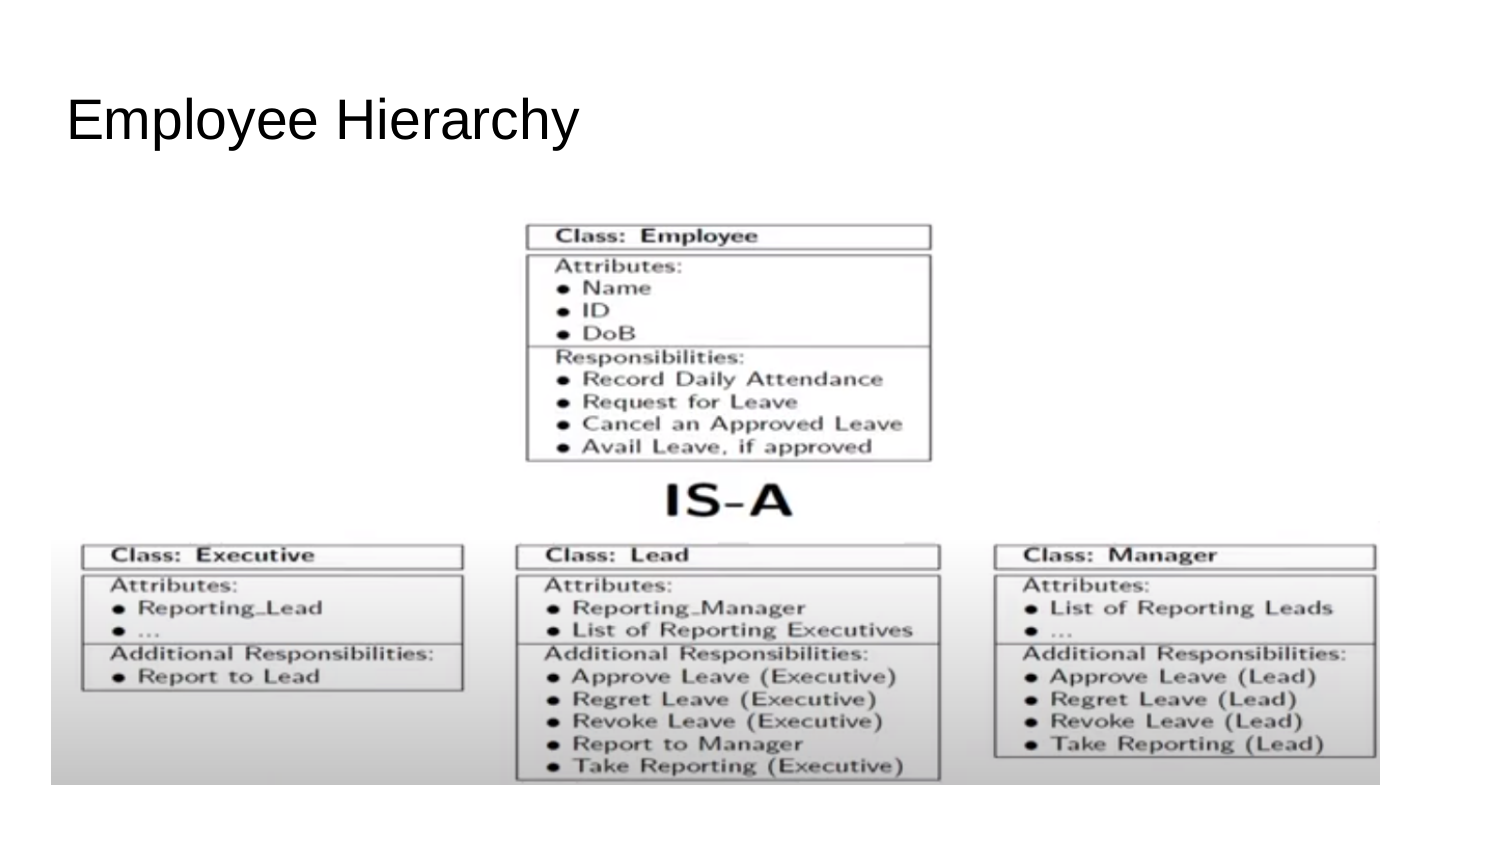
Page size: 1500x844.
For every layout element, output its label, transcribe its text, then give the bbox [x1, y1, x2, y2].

picture [50, 198, 1380, 785]
title Employee Hierarchy [51, 72, 1449, 167]
